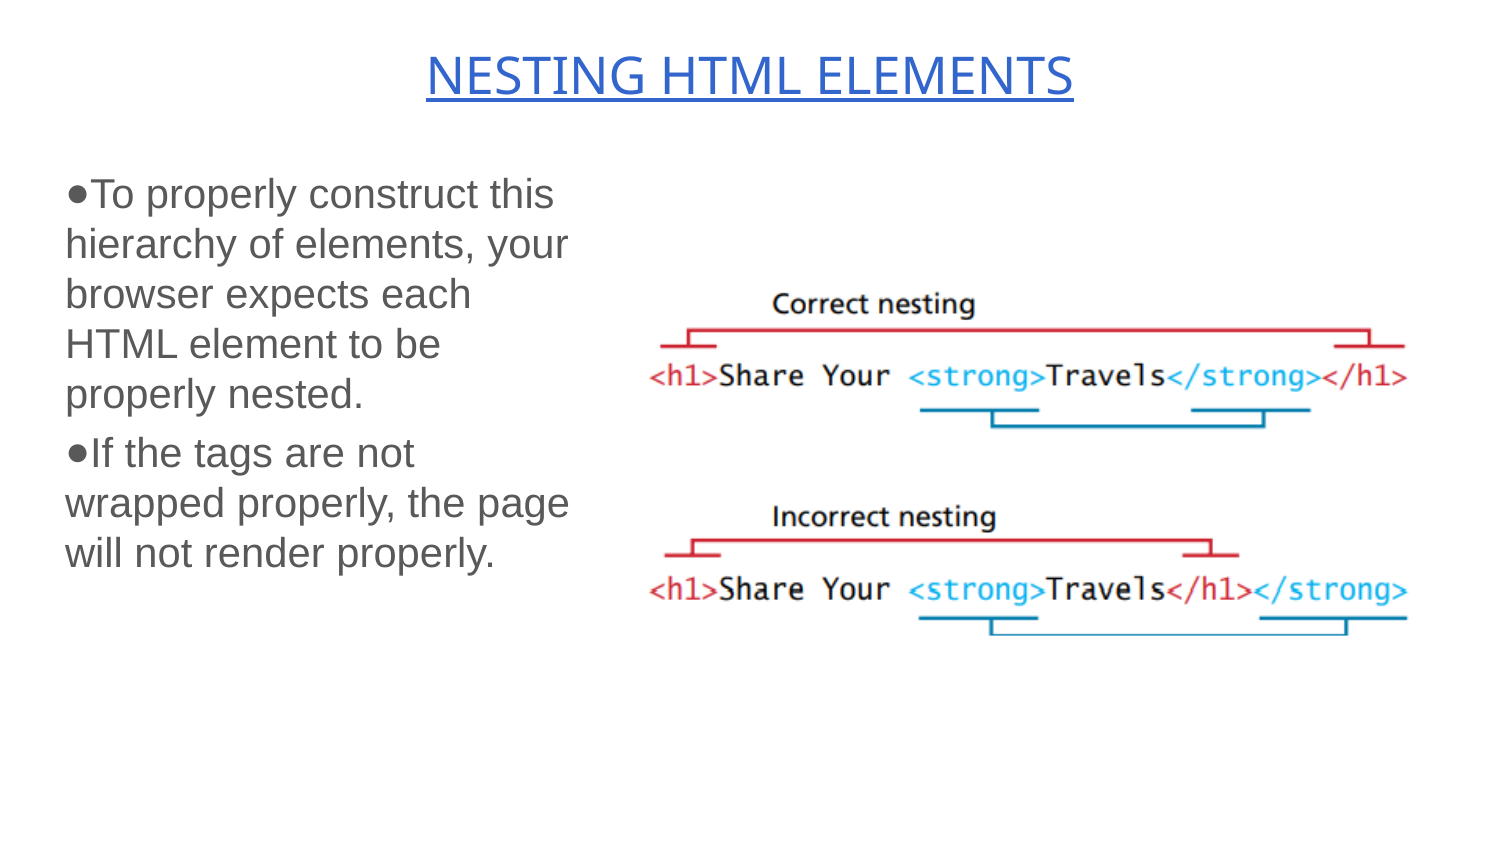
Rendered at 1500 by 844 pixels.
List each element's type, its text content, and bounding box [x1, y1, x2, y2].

subtitle To properly construct this hierarchy of elements, your browser expects each HTML element to be properly nested. If the tags are not wrapped properly, the page will not render properly. [50, 159, 600, 797]
title NESTING HTML ELEMENTS [0, 37, 1500, 110]
picture [637, 284, 1418, 651]
